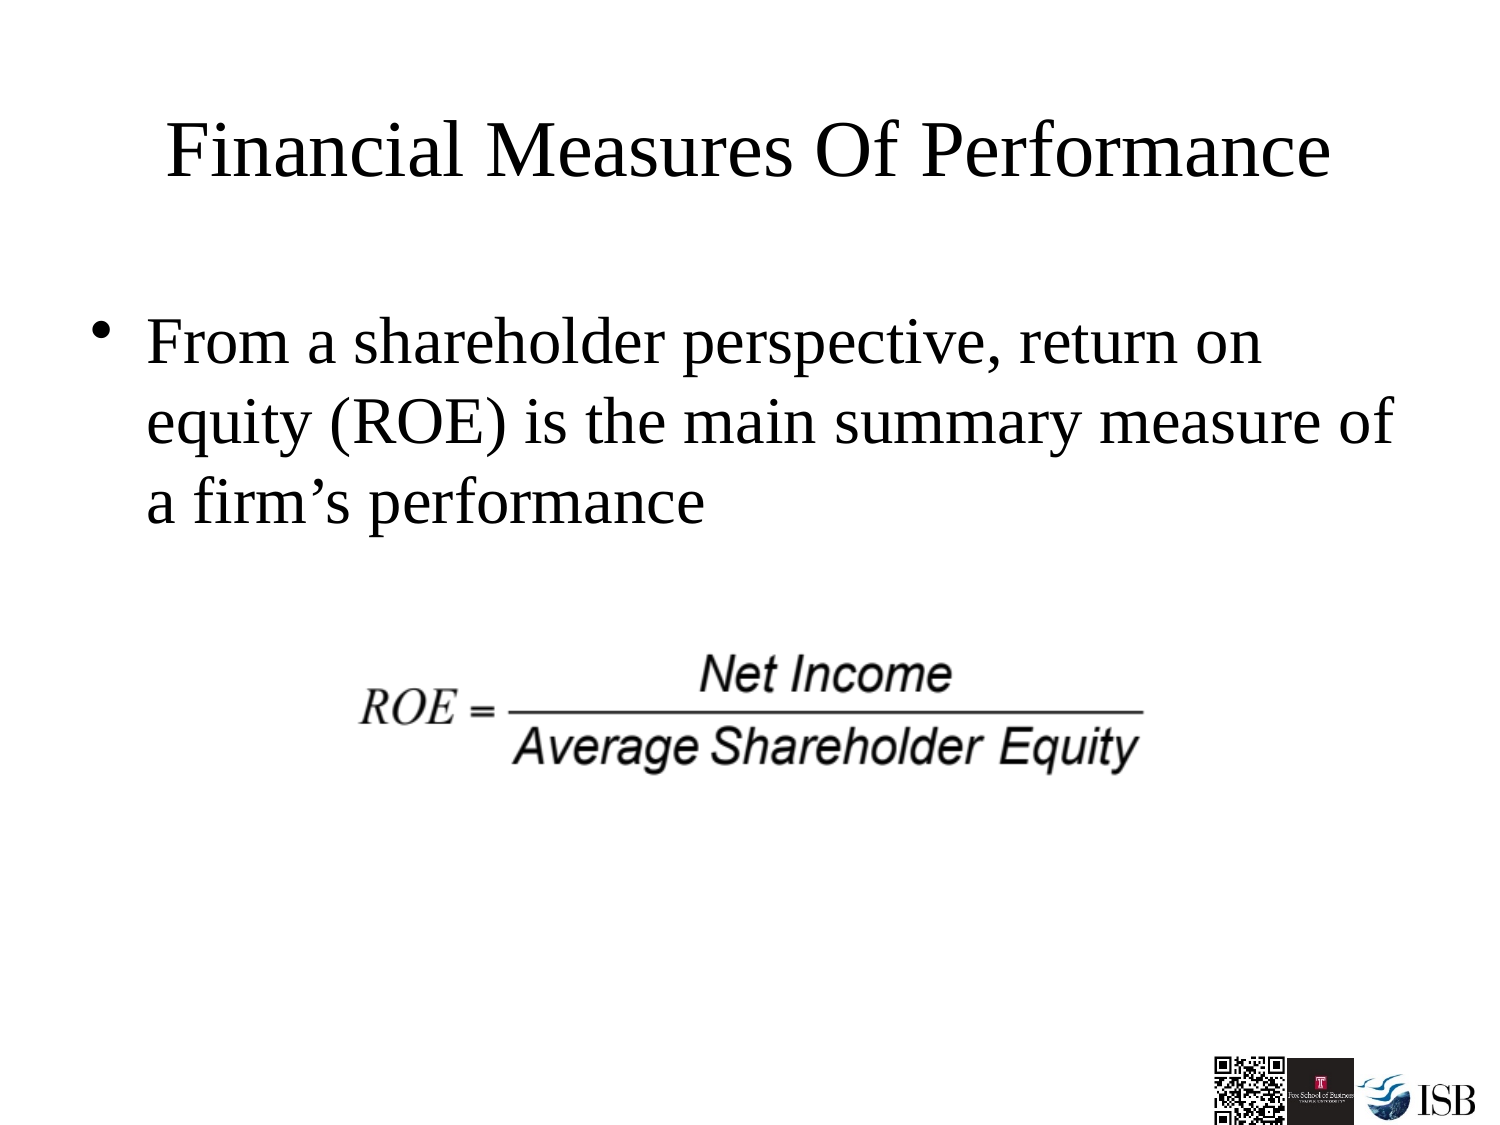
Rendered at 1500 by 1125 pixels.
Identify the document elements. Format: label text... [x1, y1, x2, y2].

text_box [354, 642, 1145, 779]
title Financial Measures Of Performance [112, 50, 1388, 238]
list From a shareholder perspective, return on equity (ROE) is the main summary measure of a firm’s performance [75, 289, 1425, 580]
picture [1212, 1055, 1475, 1125]
